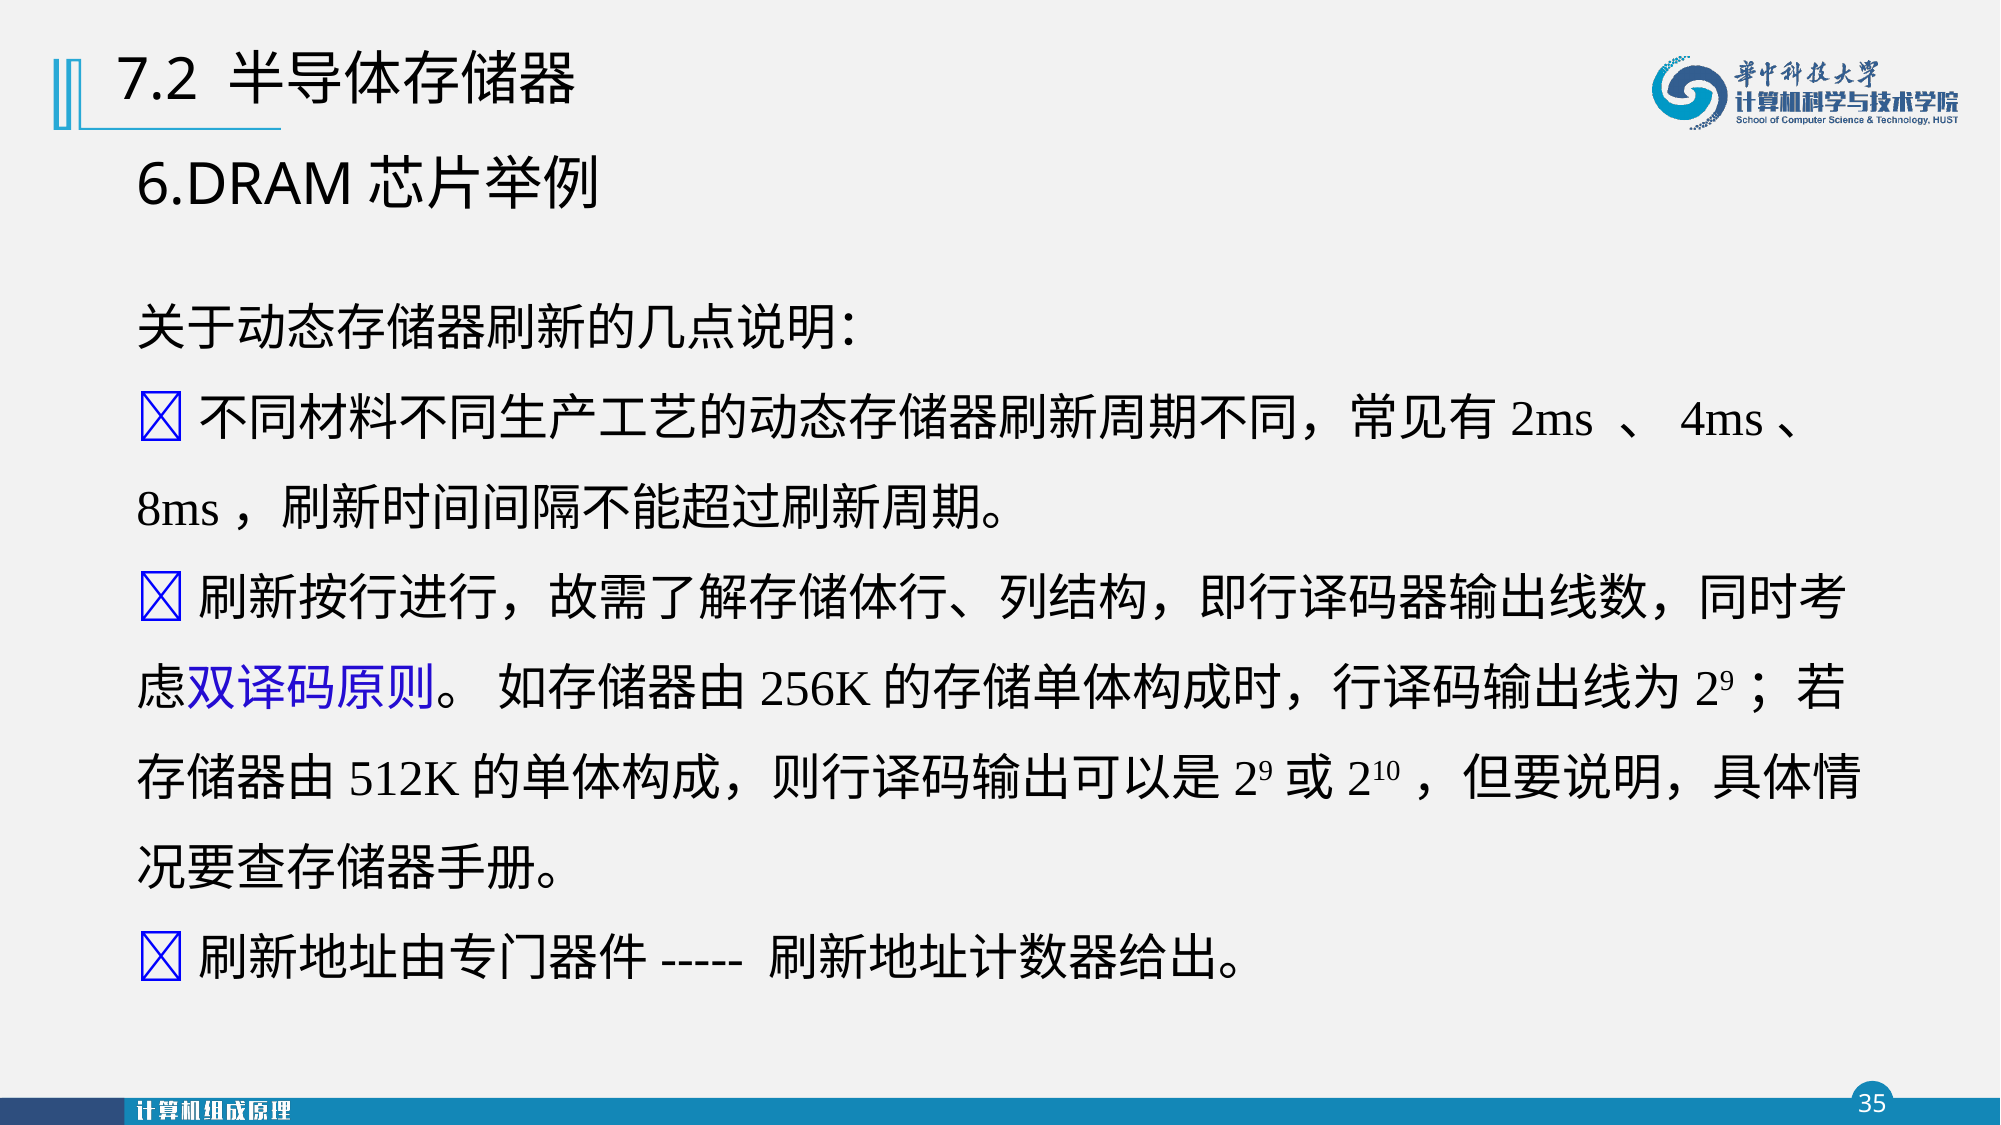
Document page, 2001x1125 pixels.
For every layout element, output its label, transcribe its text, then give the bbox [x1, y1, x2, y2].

picture [1652, 56, 1678, 81]
text_box 6.DRAM芯片举例 [121, 139, 1248, 224]
text_box 关于动态存储器刷新的几点说明： 不同材料不同生产工艺的动态存储器刷新周期不同，常见有2ms 、4ms、 8ms，刷新时间间隔不能超过刷新周期。 刷新按行进行，故需了解存储体行、列结构，即行译码器输出线数，同时考虑双译码原则。 如存储器由256K的存储单体构成时，行译码输出线为29；若存储器由512K的单体构成，则行译码输出可以是29或210，但要说明，具体情况要查存储器手册。 刷新地址由专门器件----- 刷新地址计数器给出。 [121, 258, 1890, 993]
text_box 7.2 半导体存储器 [101, 29, 767, 132]
picture [1652, 56, 1958, 130]
